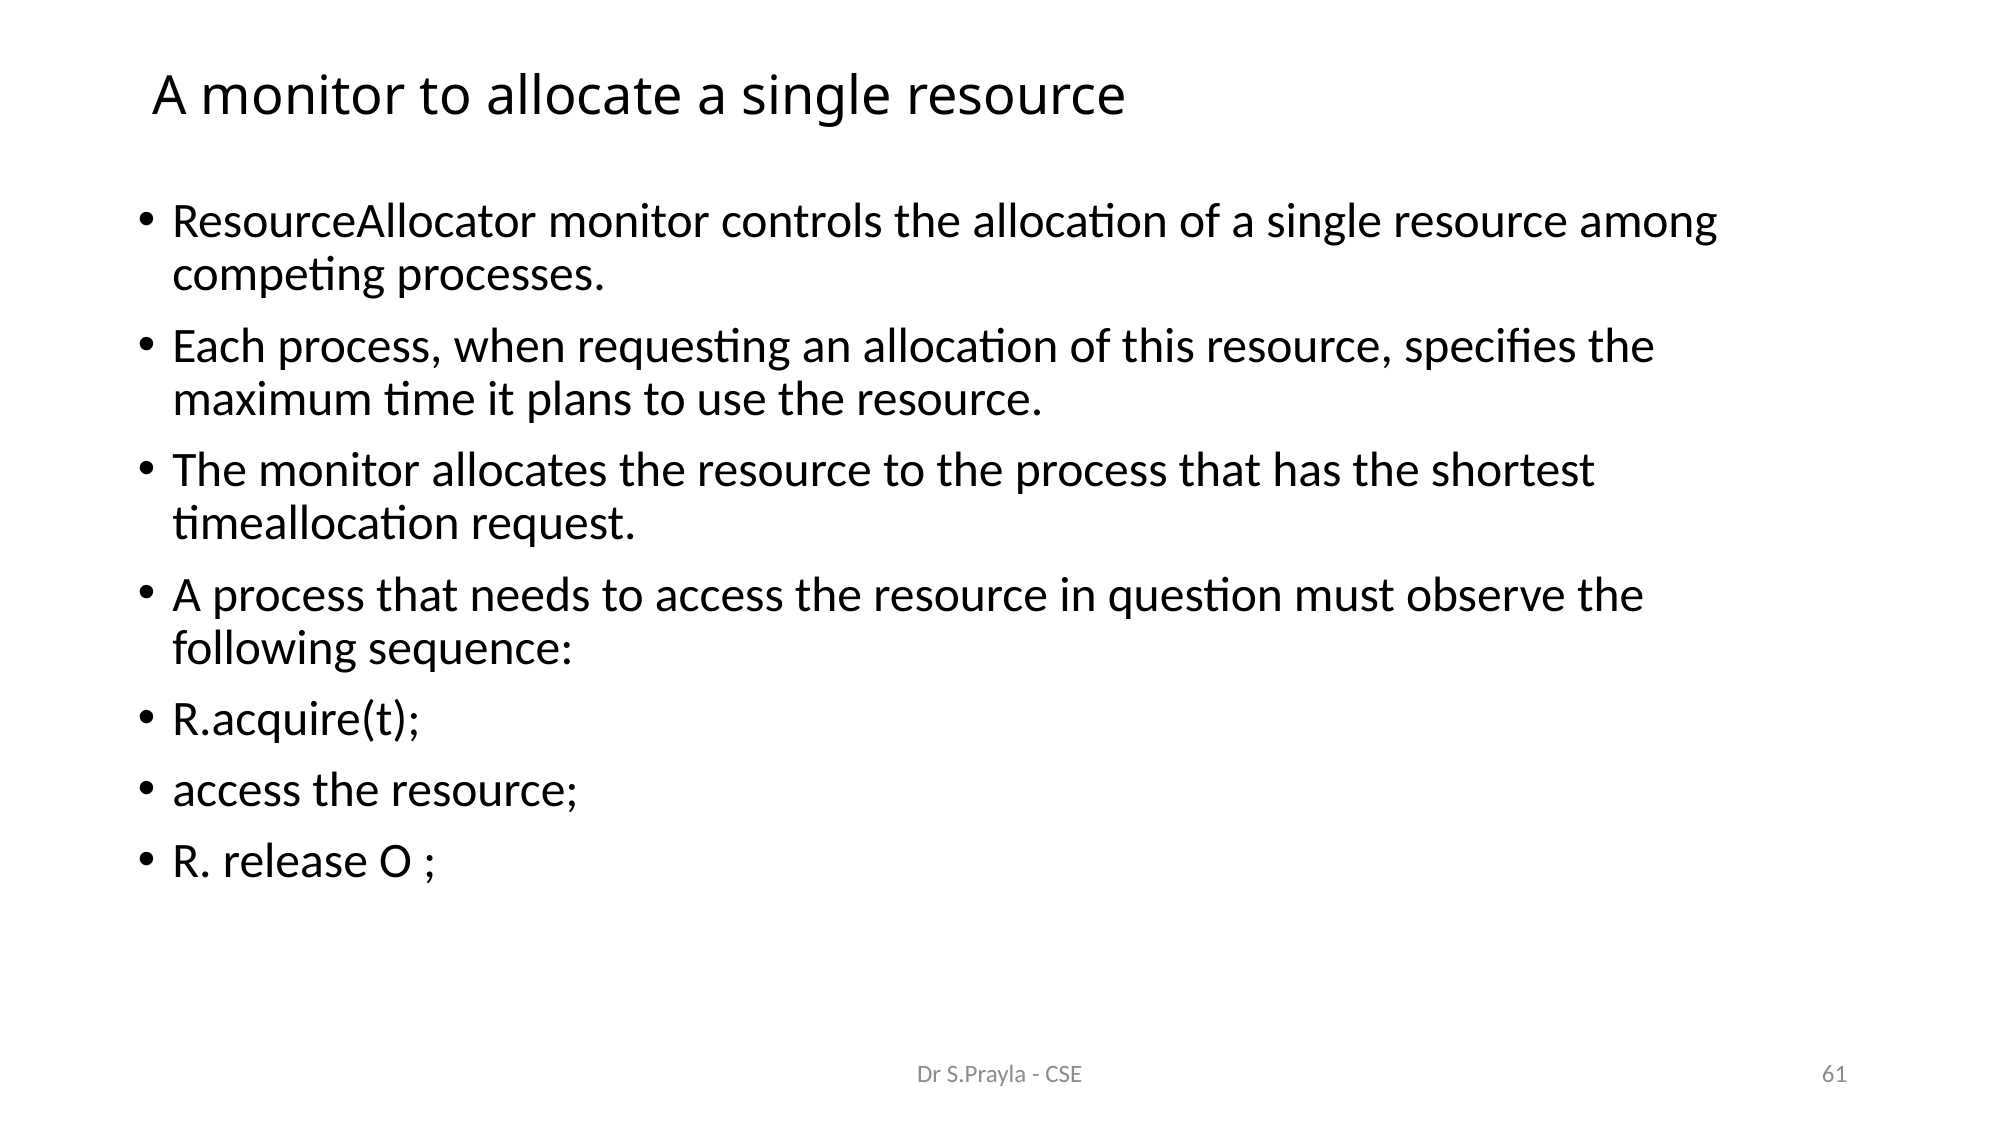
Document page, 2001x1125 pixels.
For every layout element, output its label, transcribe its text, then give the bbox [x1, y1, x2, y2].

title A monitor to allocate a single resource [137, 59, 1863, 134]
footer Dr S.Prayla - CSE [662, 1042, 1338, 1103]
list ResourceAllocator monitor controls the allocation of a single resource among competing processes. Each process, when requesting an allocation of this resource, specifies the maximum time it plans to use the resource. The monitor allocates the resource to the process that has the shortest timeallocation request. A process that needs to access the resource in question must observe the following sequence: R.acquire(t); access the resource; R. release O ; [122, 187, 1848, 902]
slide_number 61 [1412, 1042, 1863, 1103]
